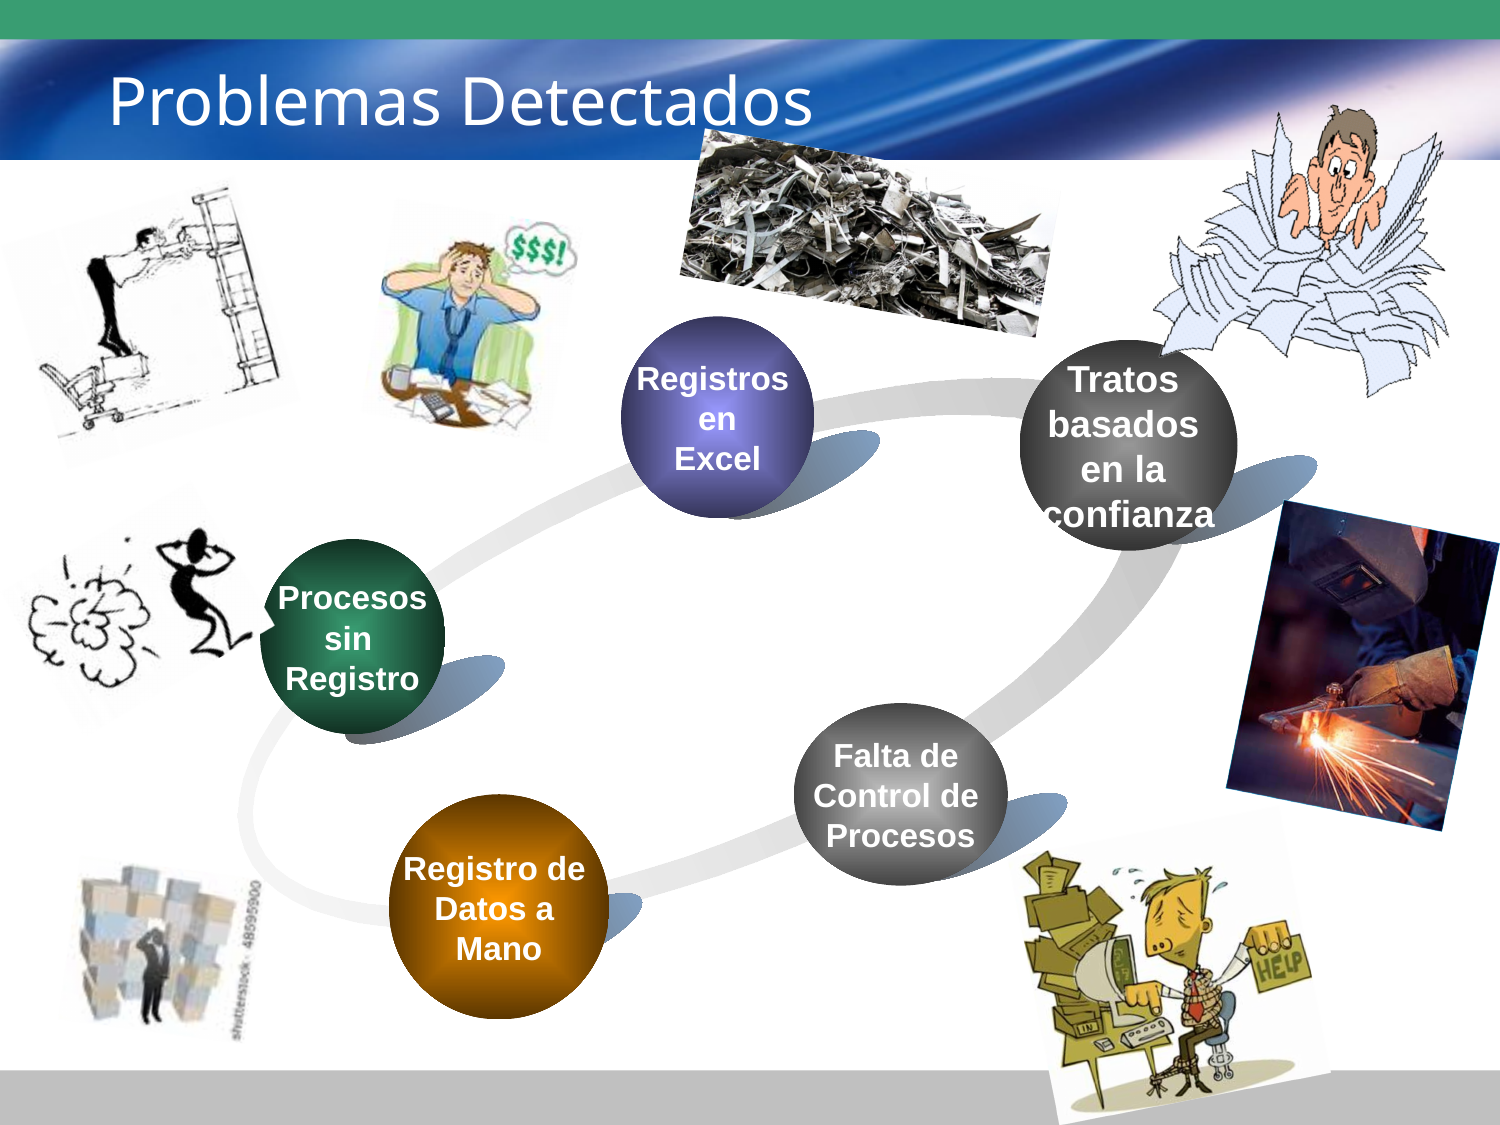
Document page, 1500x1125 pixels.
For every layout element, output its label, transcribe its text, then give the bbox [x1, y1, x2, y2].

picture [1251, 509, 1499, 831]
picture [60, 857, 256, 1043]
picture [2, 177, 275, 469]
picture [2, 482, 248, 736]
picture [0, 40, 1500, 427]
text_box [204, 316, 1326, 1020]
picture [376, 198, 582, 430]
picture [1030, 829, 1330, 1124]
title Problemas Detectados [74, 52, 1451, 145]
